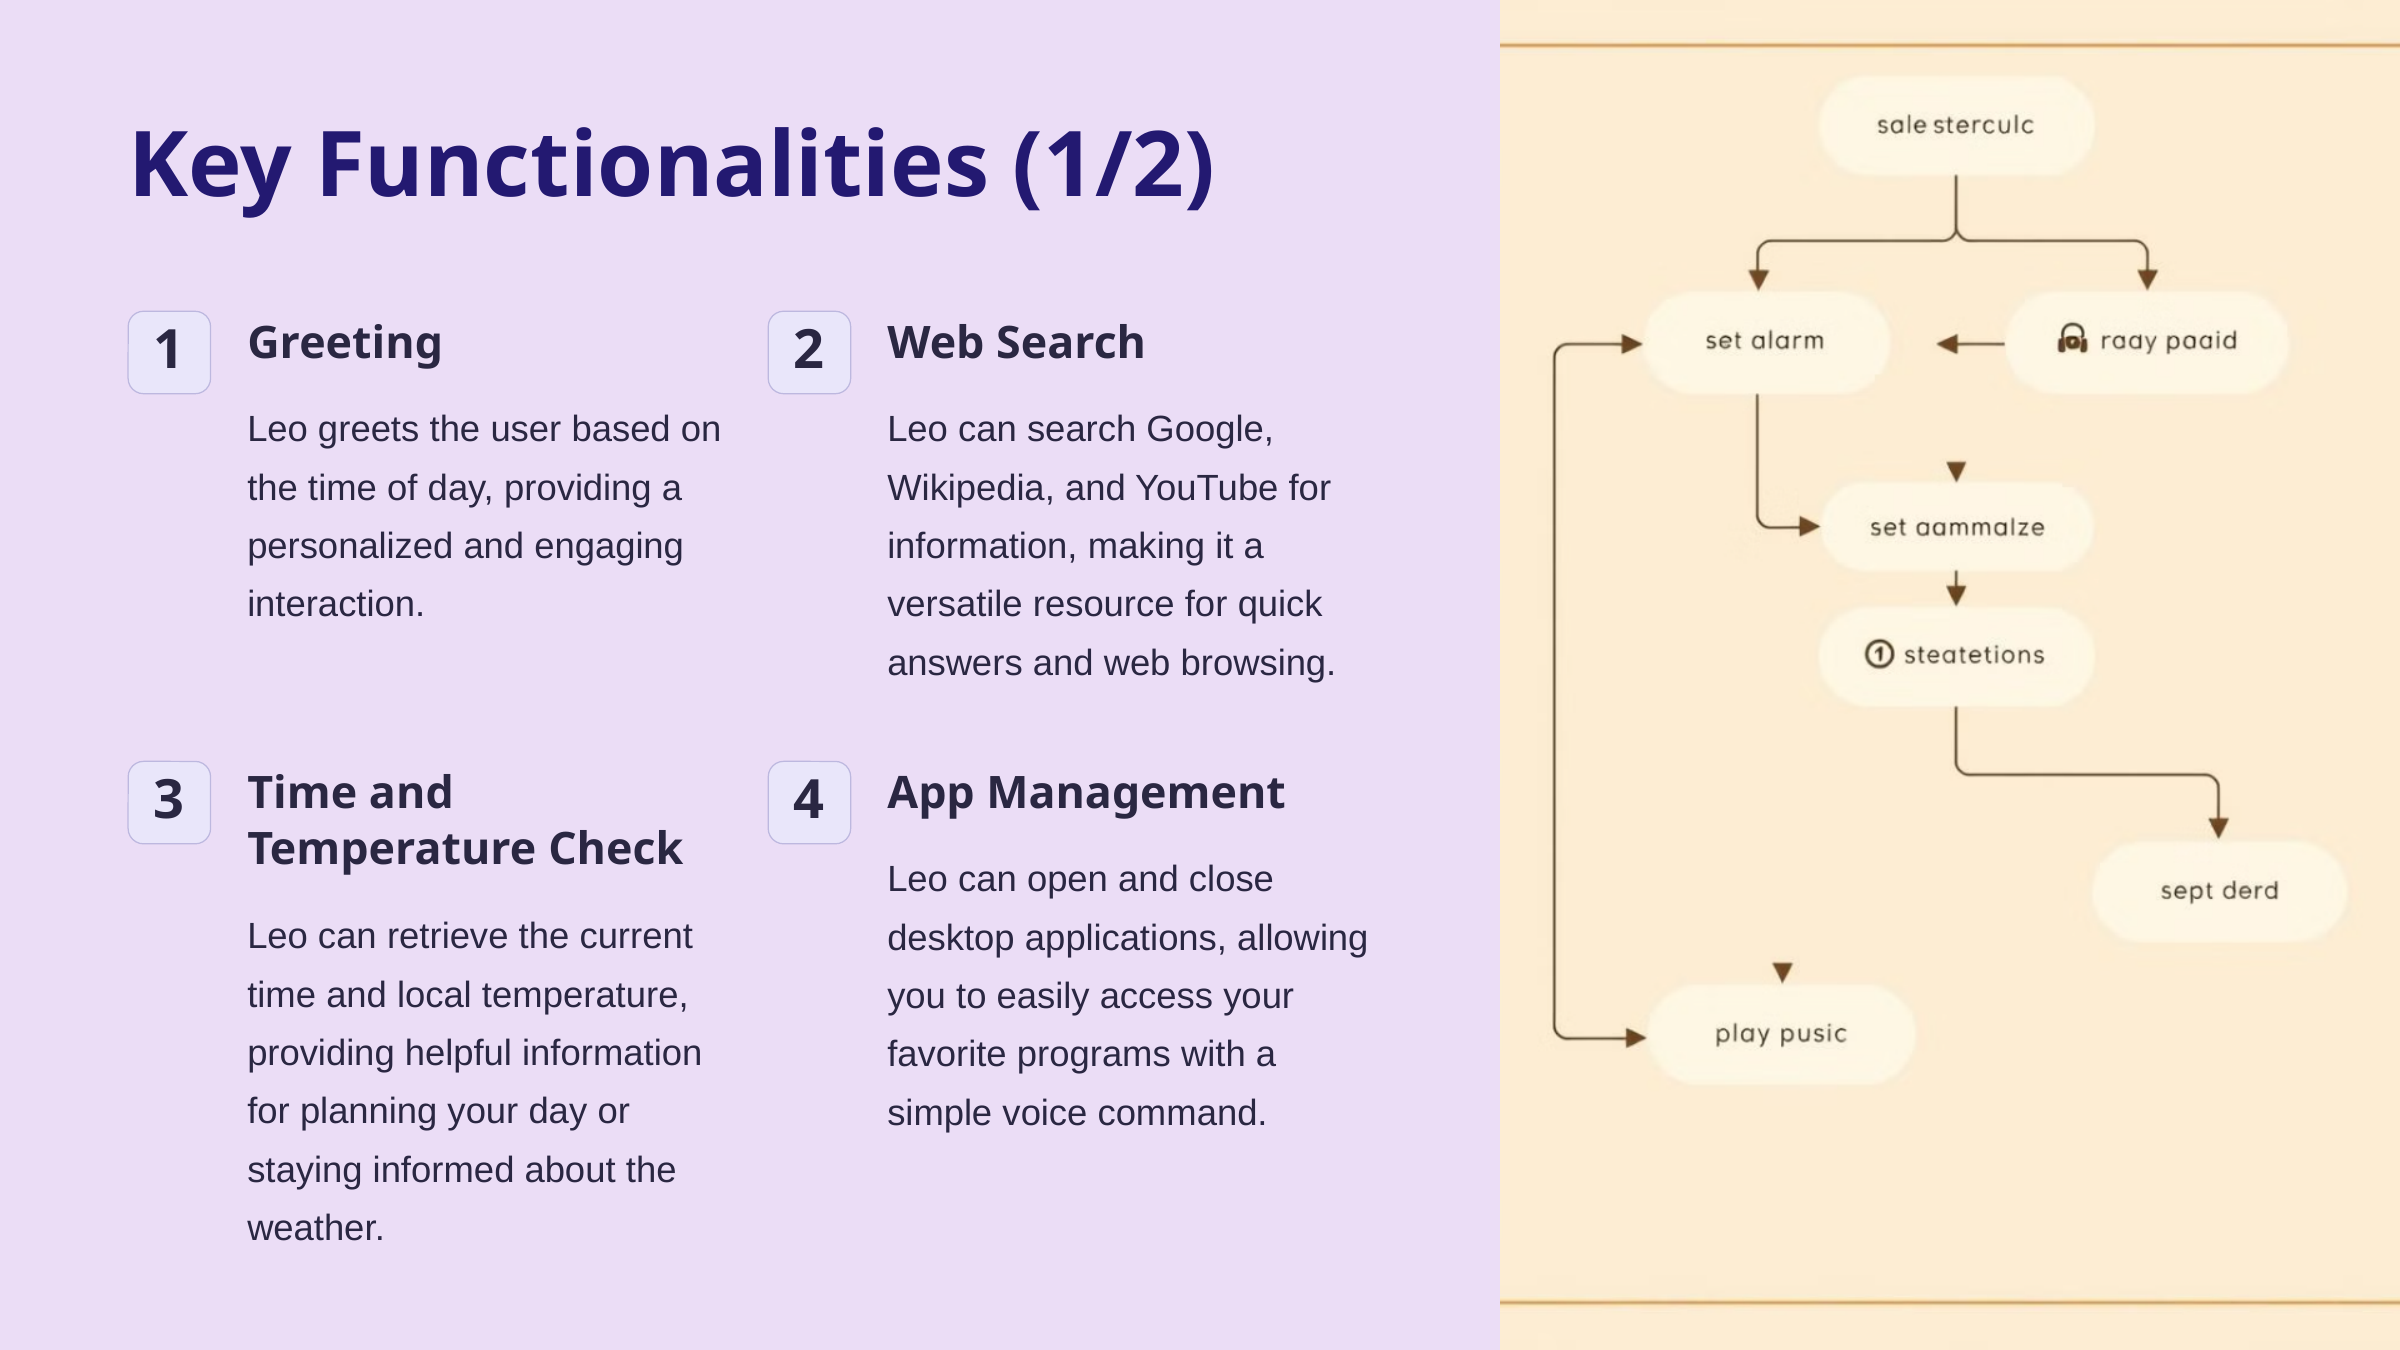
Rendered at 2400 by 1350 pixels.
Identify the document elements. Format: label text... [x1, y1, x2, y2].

text_box Key Functionalities (1/2) [128, 100, 1141, 216]
text_box Web Search [887, 311, 1346, 369]
text_box Time and Temperature Check [247, 761, 732, 876]
text_box App Management [887, 761, 1346, 819]
text_box [768, 761, 851, 844]
text_box [128, 761, 211, 844]
text_box 4 [792, 775, 827, 830]
text_box 2 [793, 325, 826, 380]
text_box Leo can retrieve the current time and local temperature, providing helpful information for planning your day or staying informed about the weather. [247, 897, 732, 1250]
text_box [128, 311, 211, 394]
picture [1499, 0, 2400, 1350]
text_box Greeting [247, 311, 706, 369]
text_box Leo can open and close desktop applications, allowing you to easily access your favorite programs with a simple voice command. [887, 840, 1372, 1134]
text_box Leo can search Google, Wikipedia, and YouTube for information, making it a versatile resource for quick answers and web browsing. [887, 390, 1372, 684]
text_box 1 [158, 325, 181, 380]
text_box Leo greets the user based on the time of day, providing a personalized and engaging interaction. [247, 390, 732, 625]
text_box [768, 311, 851, 394]
text_box 3 [153, 775, 185, 830]
